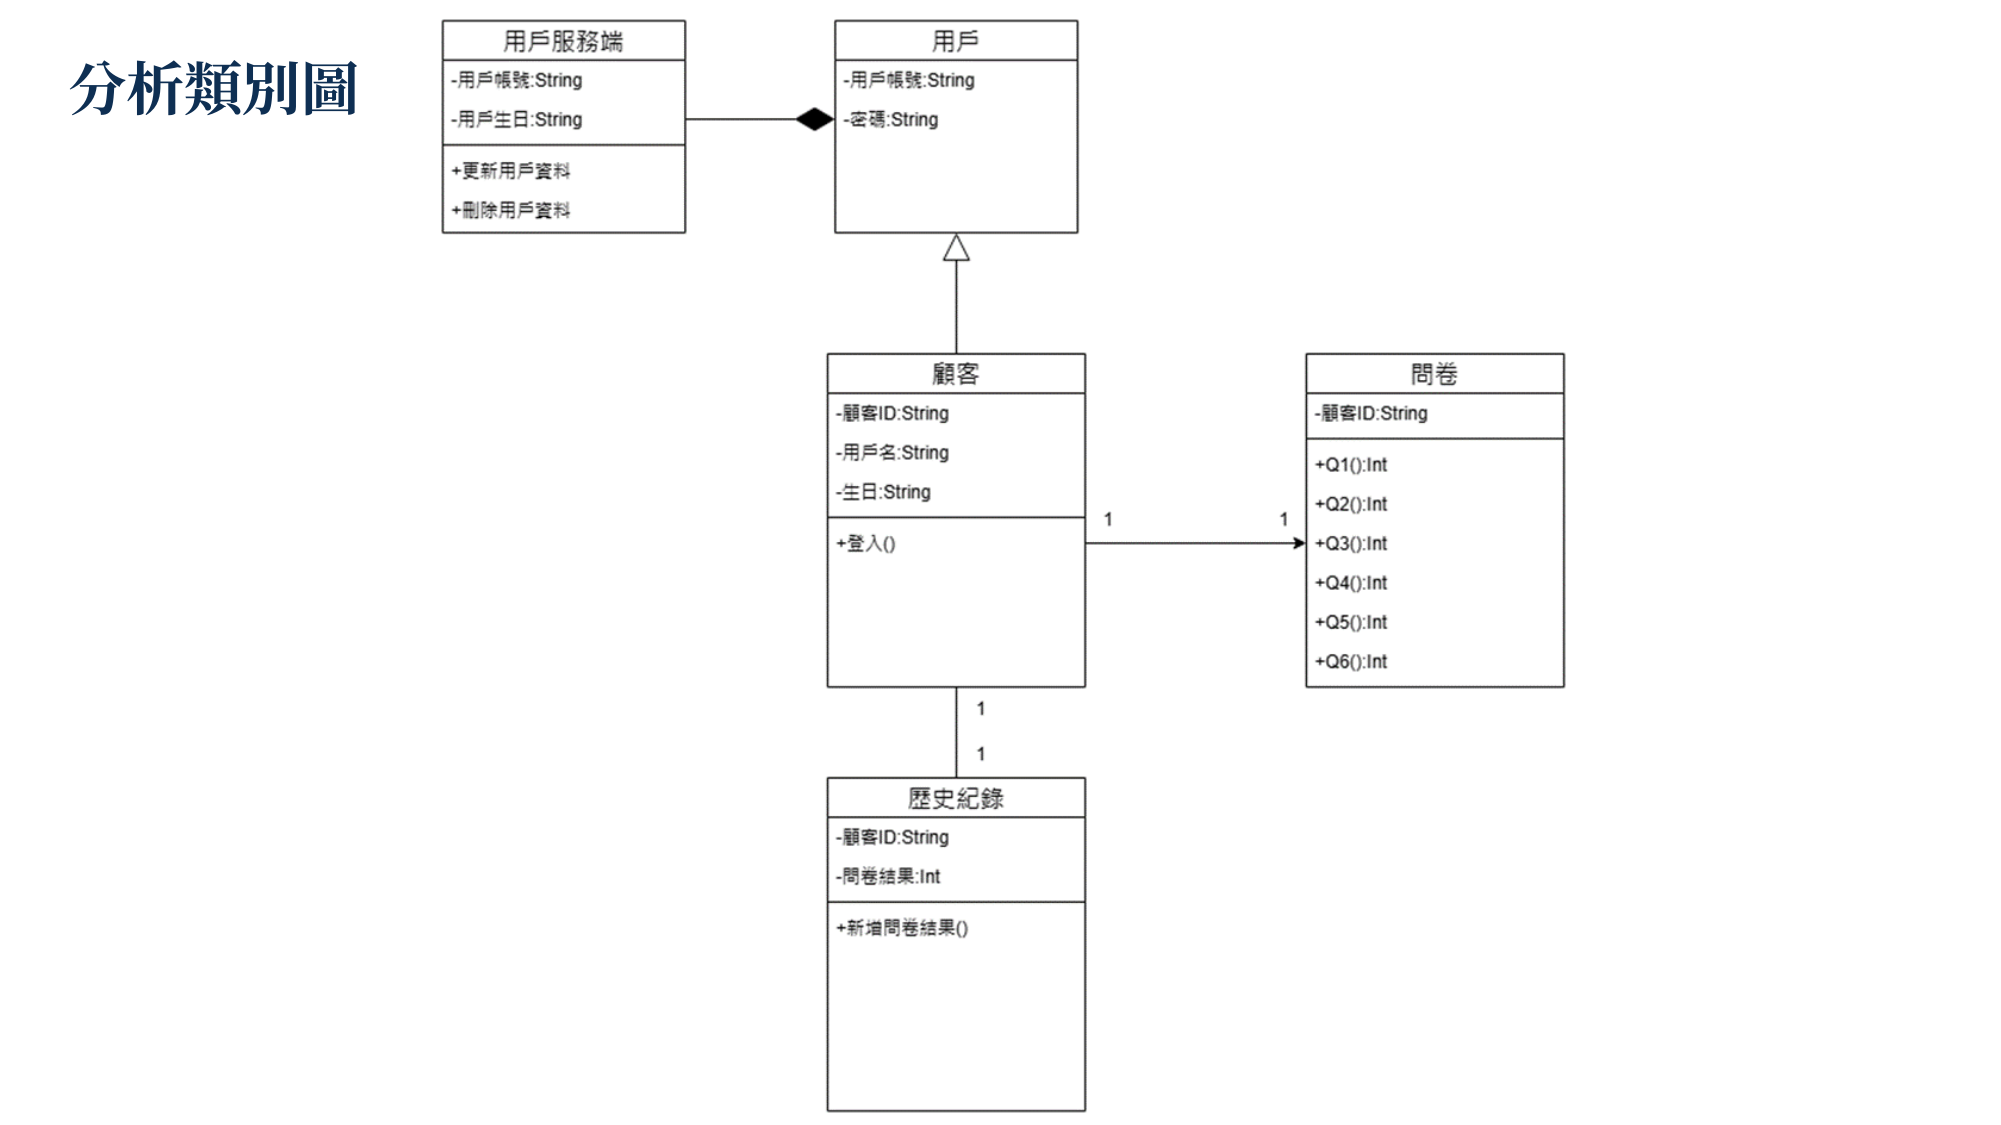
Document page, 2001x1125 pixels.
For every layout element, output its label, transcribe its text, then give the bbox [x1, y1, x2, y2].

picture [427, 5, 1580, 1125]
text_box 分析類別圖 [0, 44, 421, 130]
